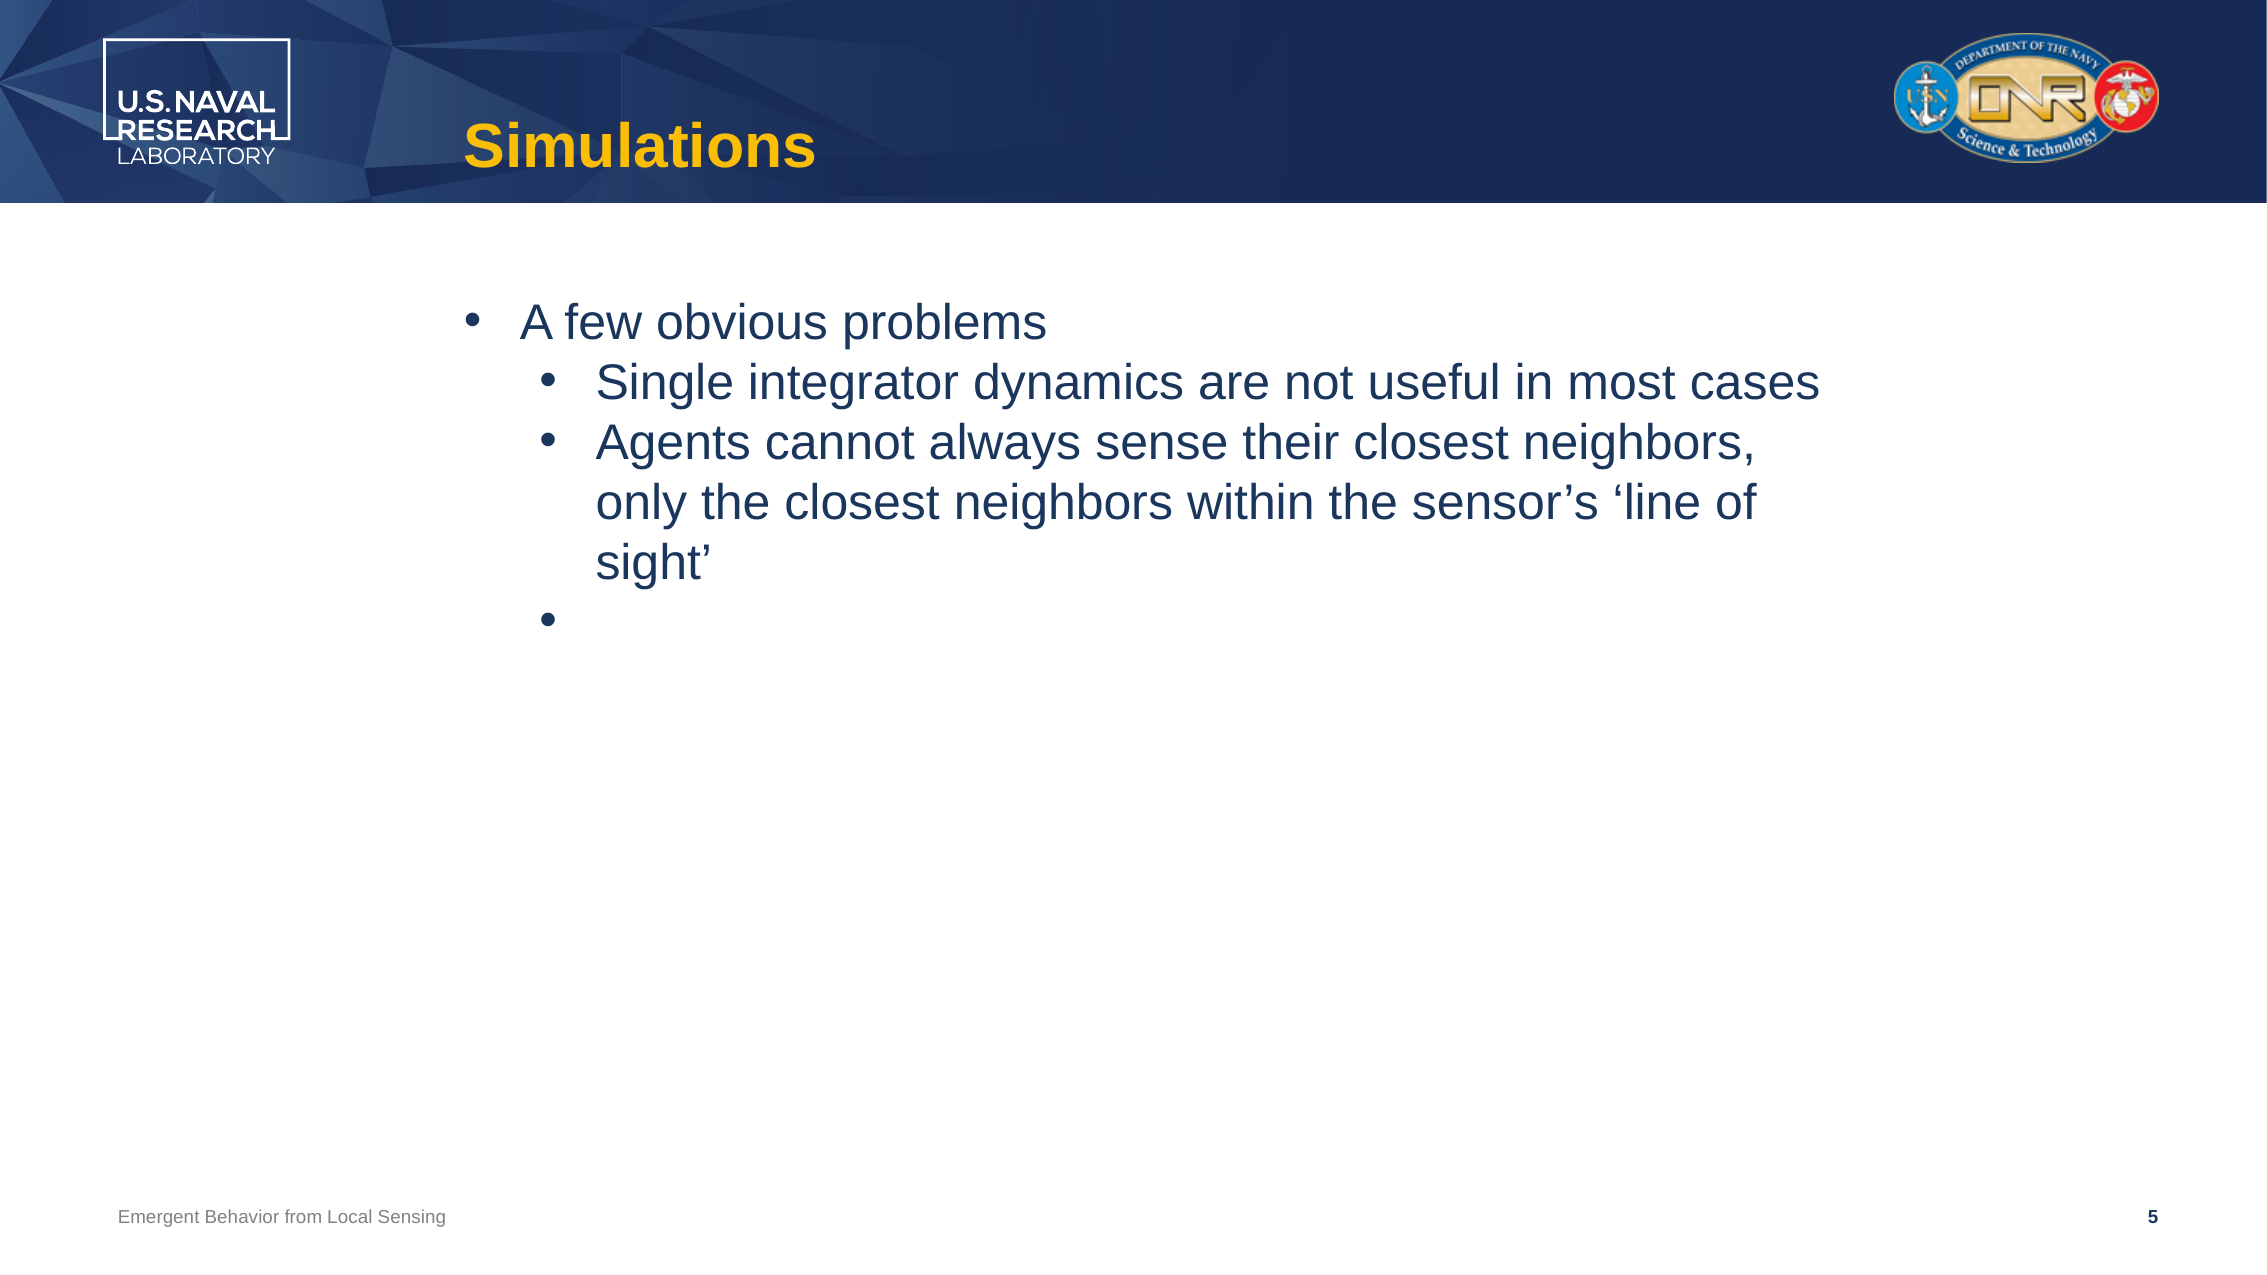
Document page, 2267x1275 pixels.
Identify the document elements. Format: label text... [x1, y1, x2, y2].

text_box <number> [1648, 1181, 2159, 1250]
picture [0, 0, 2267, 203]
text_box Emergent Behavior from Local Sensing [103, 1181, 868, 1250]
text_box Simulations [463, 104, 2112, 180]
text_box A few obvious problems Single integrator dynamics are not useful in most cases Agents cannot always sense their closest neighbors, only the closest neighbors within the sensor’s ‘line of sight’ [463, 289, 1823, 1152]
